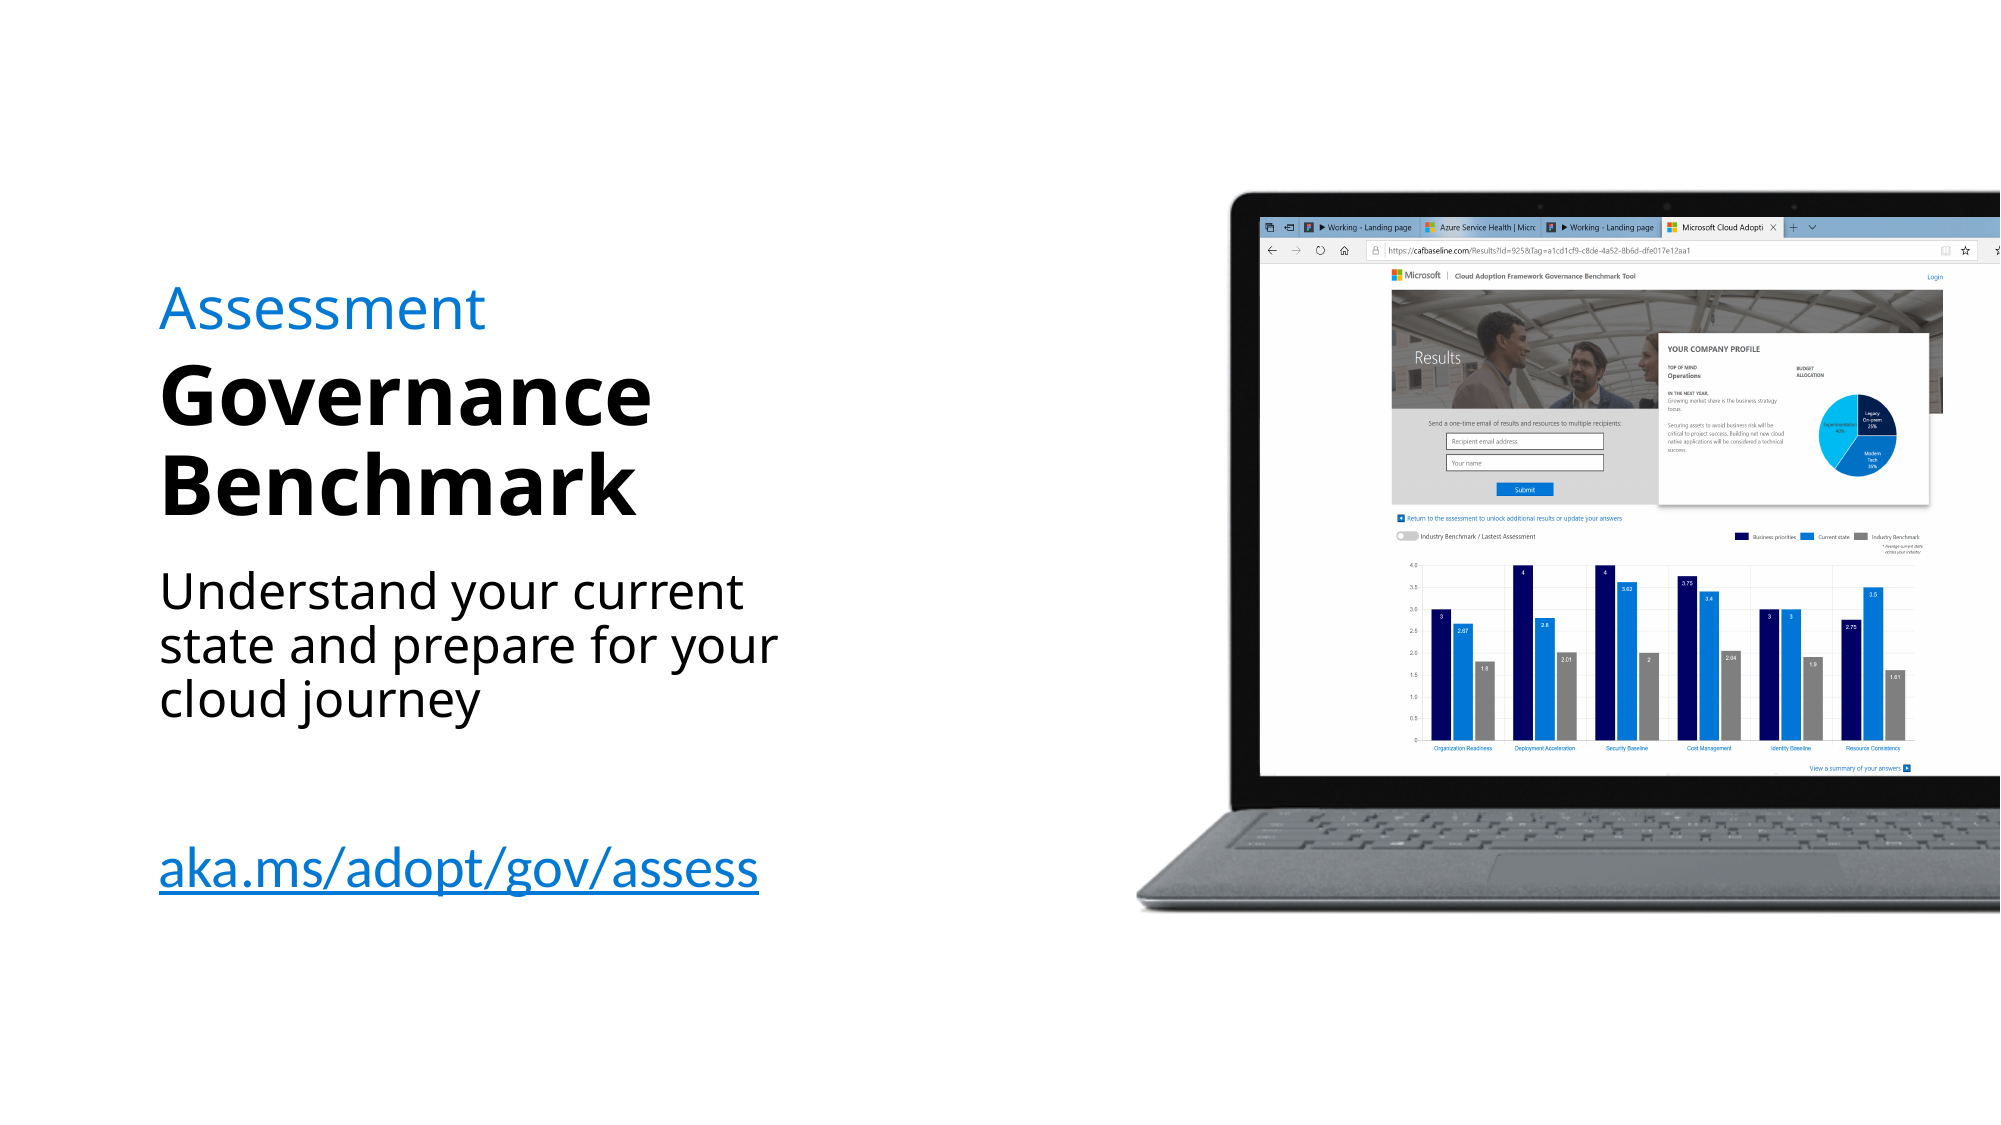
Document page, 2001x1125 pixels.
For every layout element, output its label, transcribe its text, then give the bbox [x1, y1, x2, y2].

text_box aka.ms/adopt/gov/assess [143, 821, 1144, 952]
text_box Governance Benchmark [143, 346, 993, 560]
picture [1114, 187, 2000, 928]
text_box Assessment [145, 272, 929, 346]
text_box Understand your current state and prepare for your cloud journey [145, 559, 805, 767]
